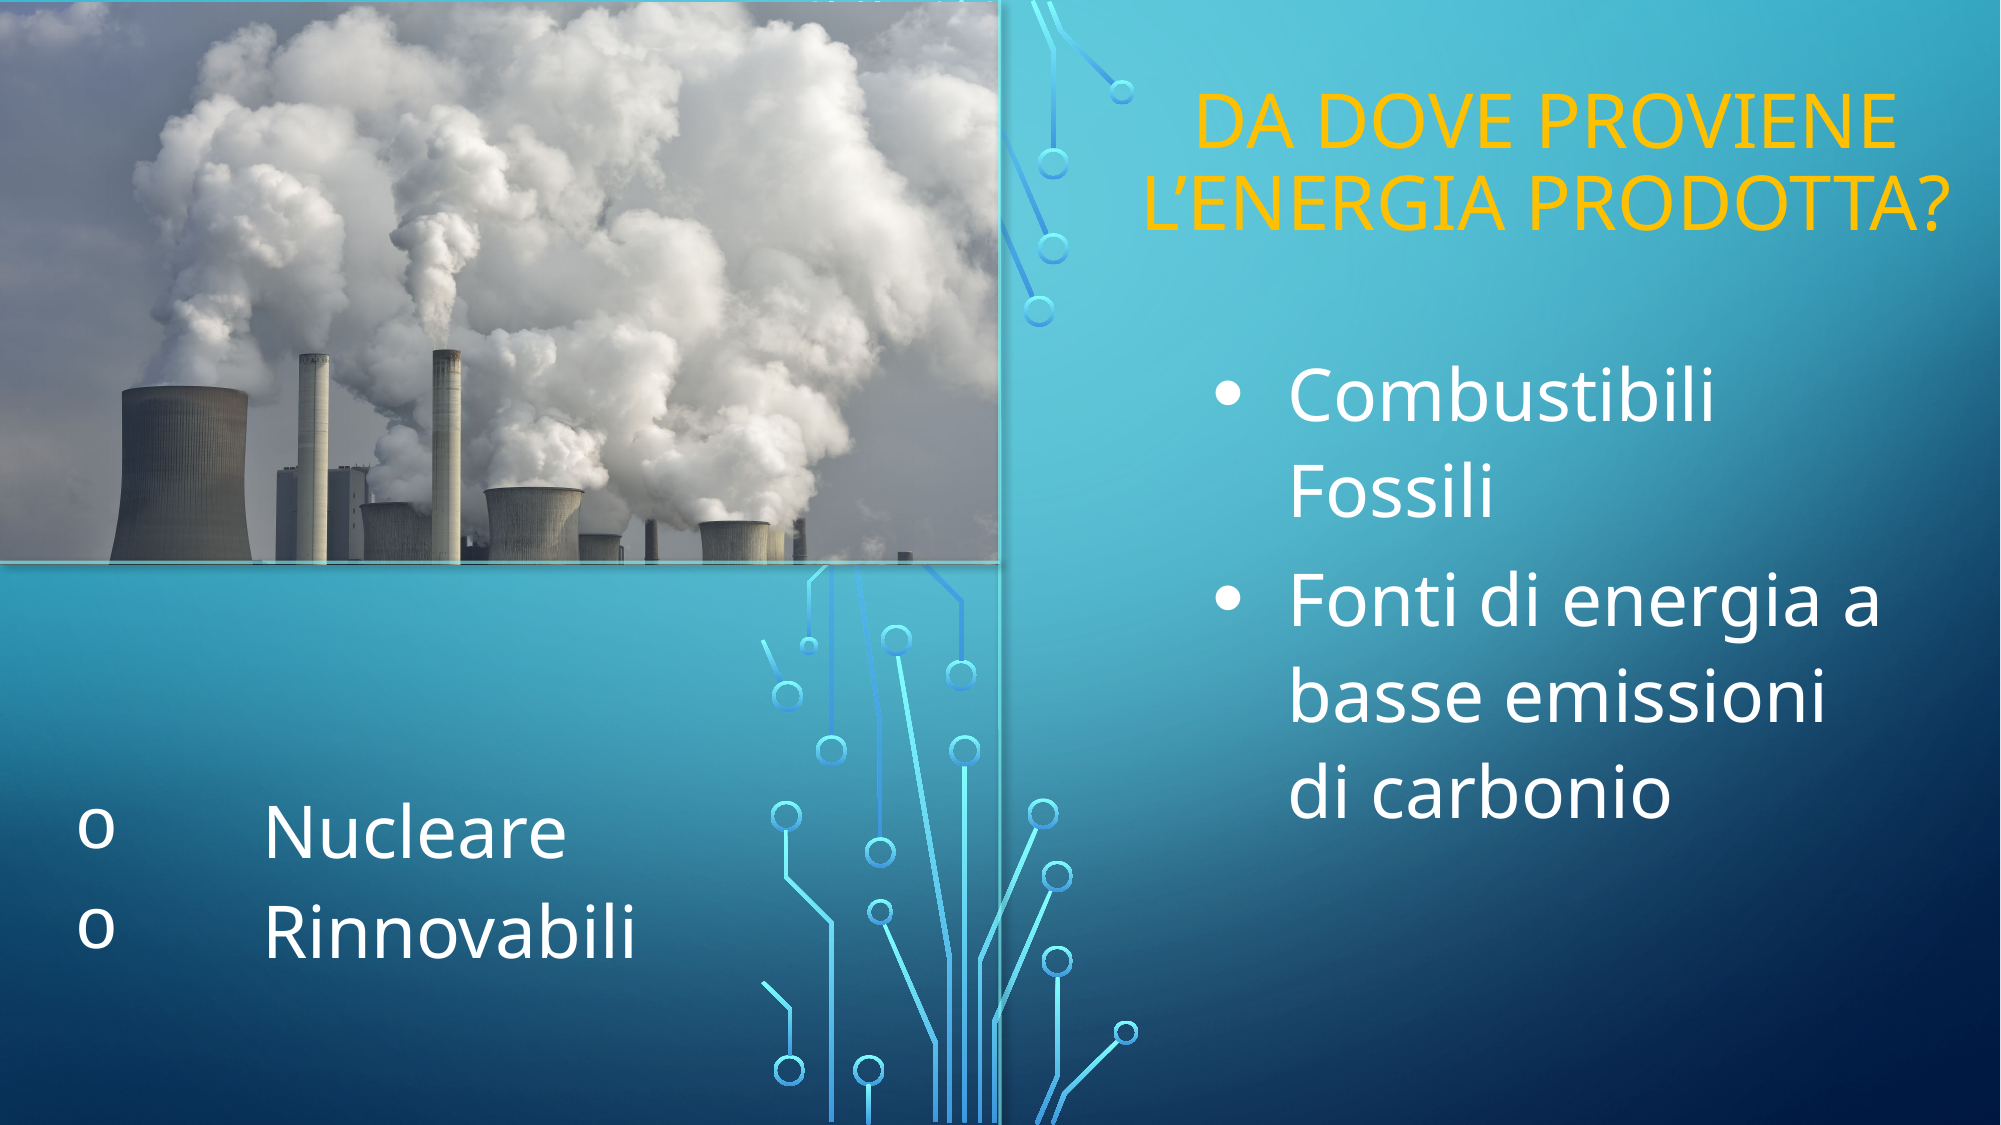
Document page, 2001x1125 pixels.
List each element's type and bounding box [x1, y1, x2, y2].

text_box [760, 565, 999, 1125]
picture [0, 2, 999, 561]
text_box [1140, 0, 2000, 1125]
text_box [0, 565, 760, 1125]
text_box [1001, 0, 1140, 1125]
